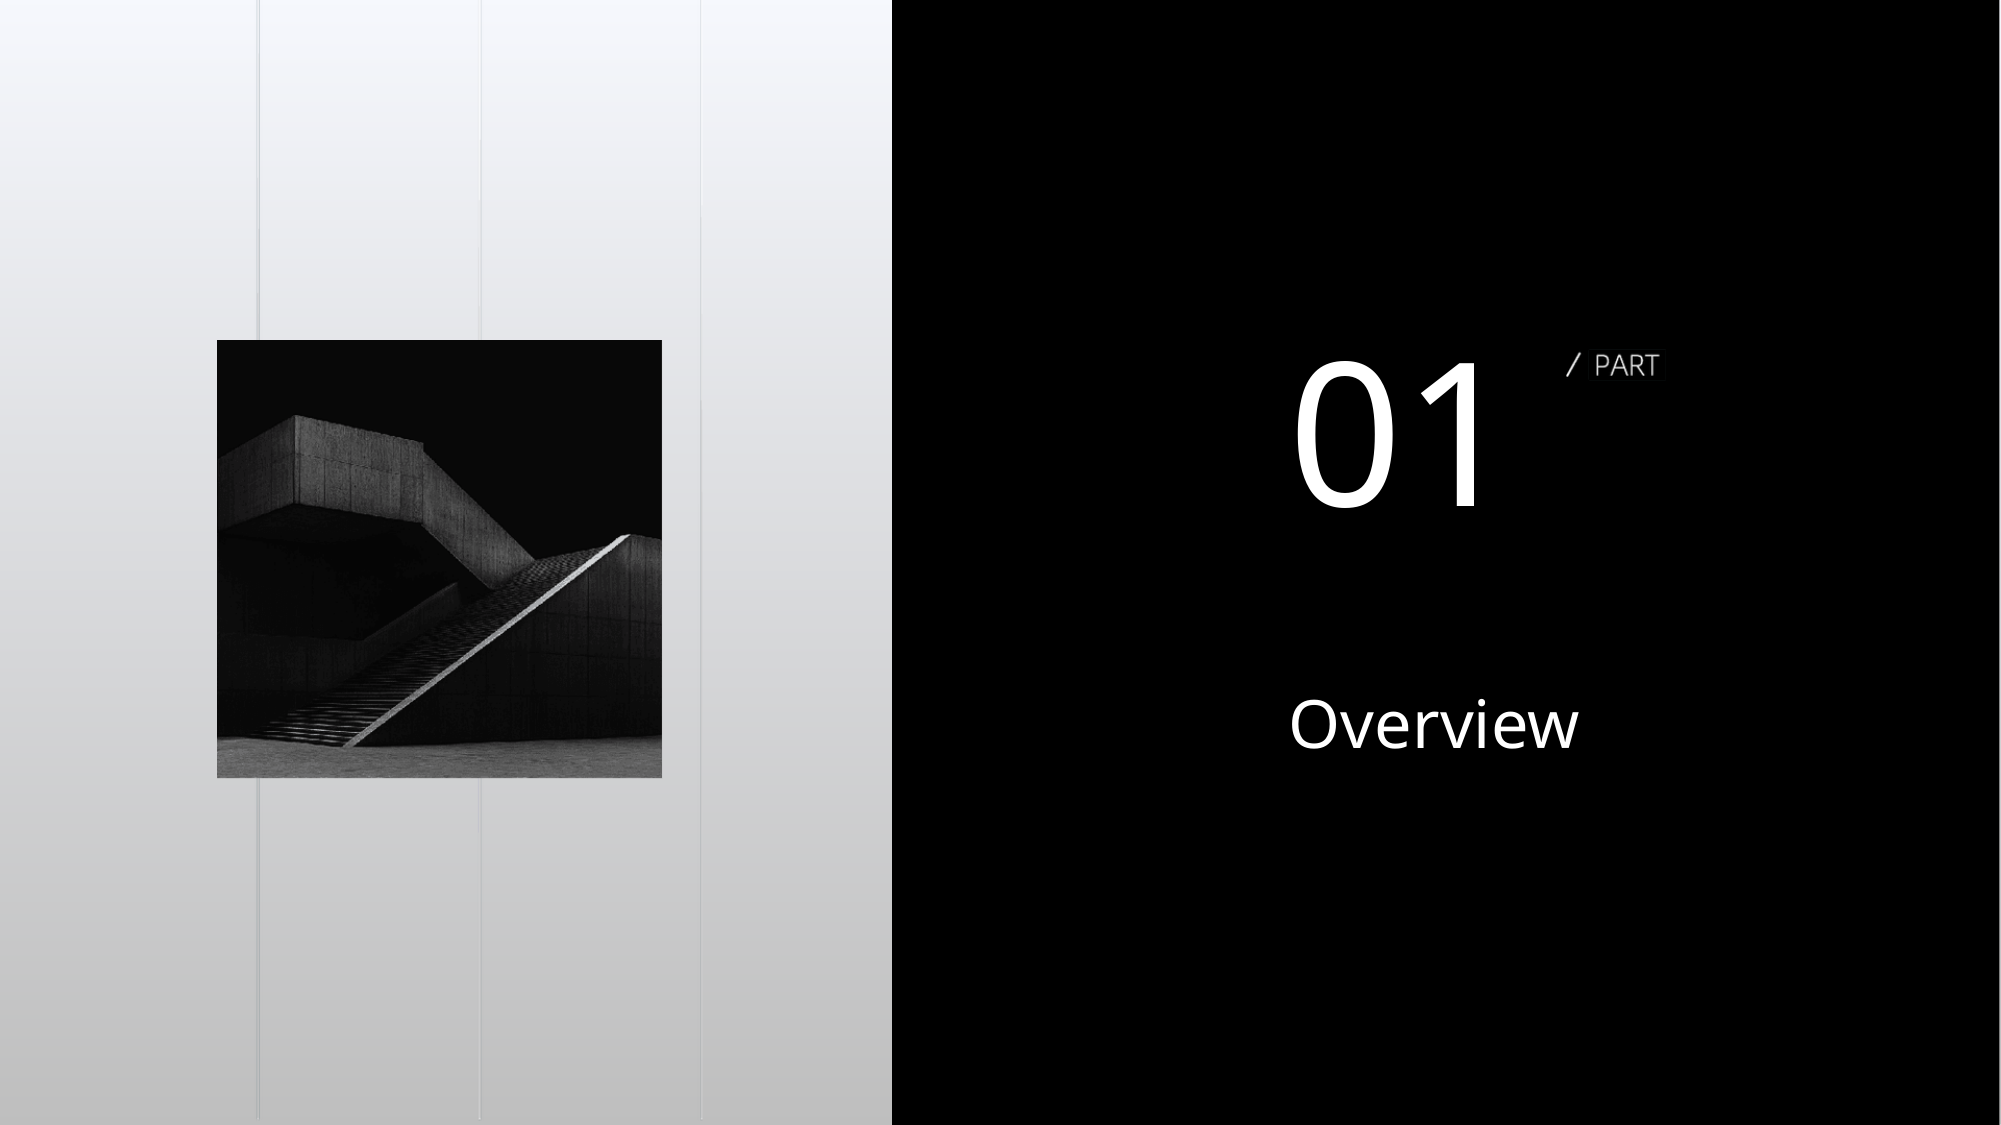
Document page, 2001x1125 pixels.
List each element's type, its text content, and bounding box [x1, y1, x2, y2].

picture [1565, 340, 1718, 396]
text_box [892, 0, 2000, 1125]
text_box 01 [1273, 299, 1567, 518]
picture [178, 0, 703, 1122]
text_box [0, 0, 892, 1125]
text_box Overview [1070, 658, 1799, 885]
